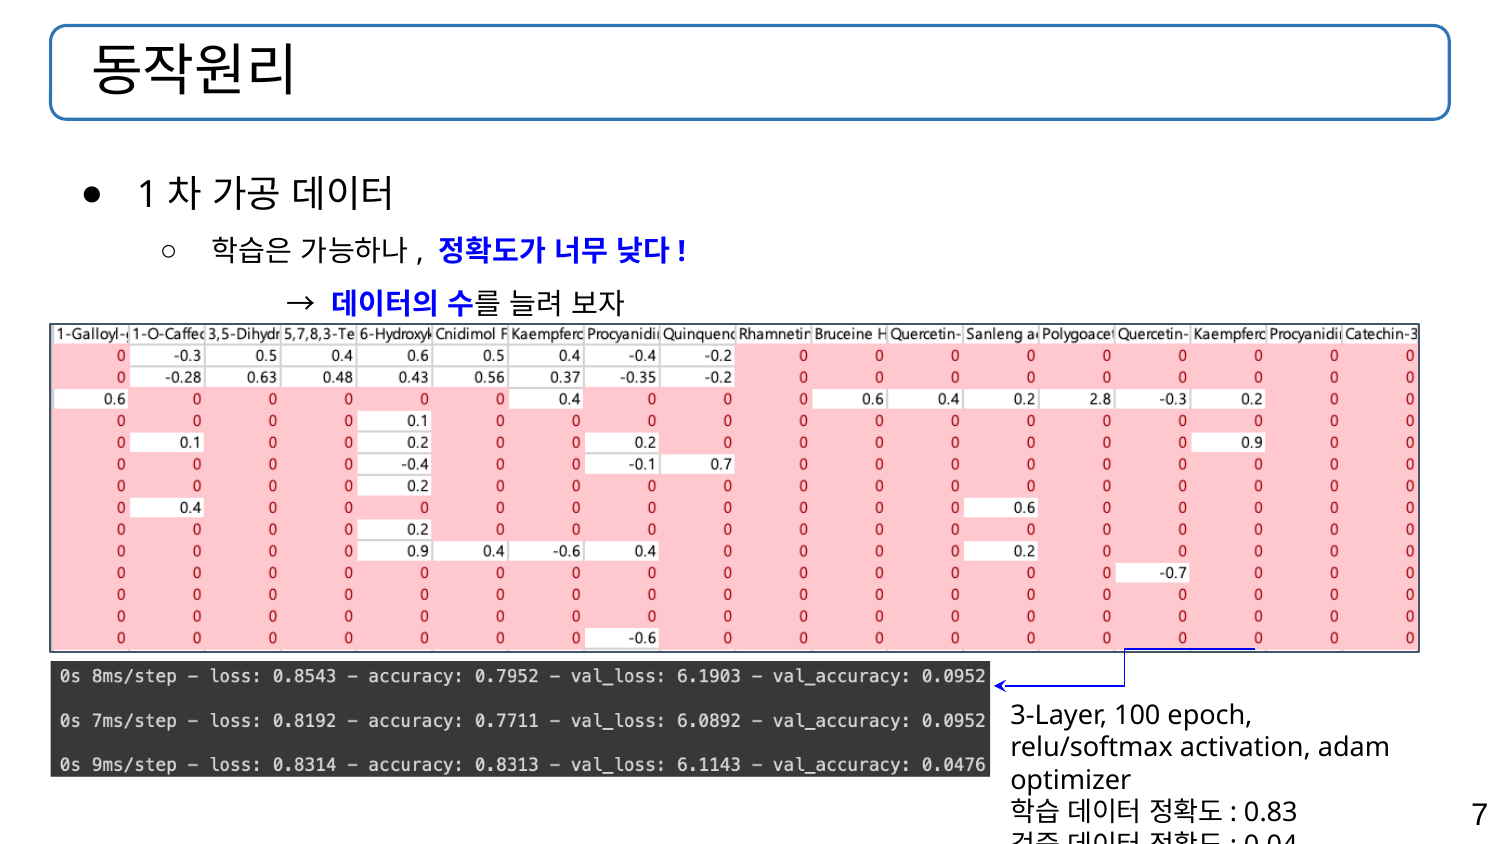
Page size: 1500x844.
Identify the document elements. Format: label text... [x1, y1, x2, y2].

list 1차 가공 데이터 학습은 가능하나, 정확도가 너무 낮다! → 데이터의 수를 늘려 보자 [50, 141, 1450, 682]
picture [50, 661, 991, 777]
text_box 3-Layer, 100 epoch, relu/softmax activation, adam optimizer 학습 데이터 정확도: 0.83 검증 데이터 정확도: 0.04 [995, 682, 1500, 844]
title 동작원리 [50, 25, 1450, 120]
picture [50, 324, 1419, 652]
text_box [993, 648, 1256, 687]
